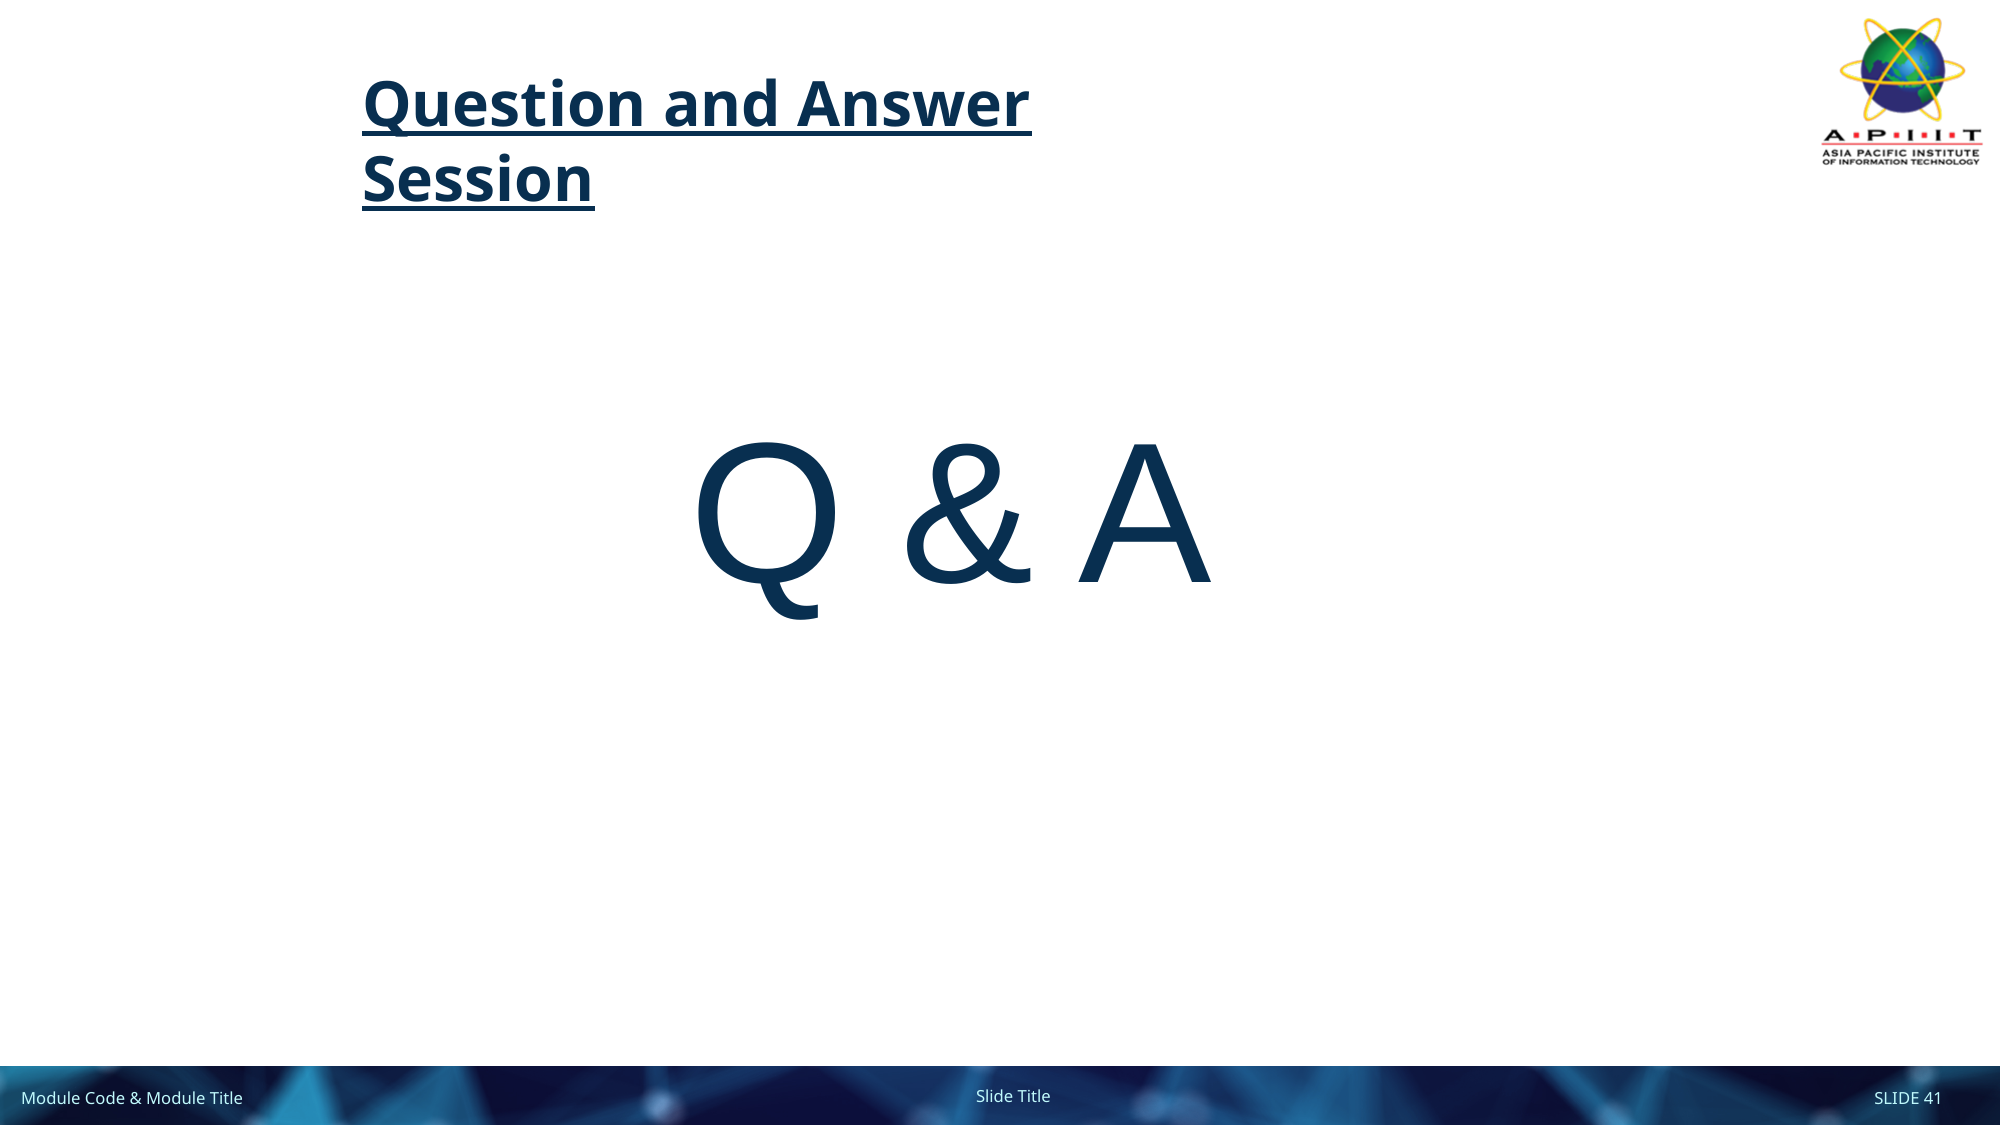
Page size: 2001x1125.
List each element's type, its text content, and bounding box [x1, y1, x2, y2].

picture [1803, 0, 2000, 182]
picture [0, 1066, 2000, 1125]
title Question and Answer Session [347, 37, 1270, 241]
text_box Q & A [674, 374, 1490, 630]
